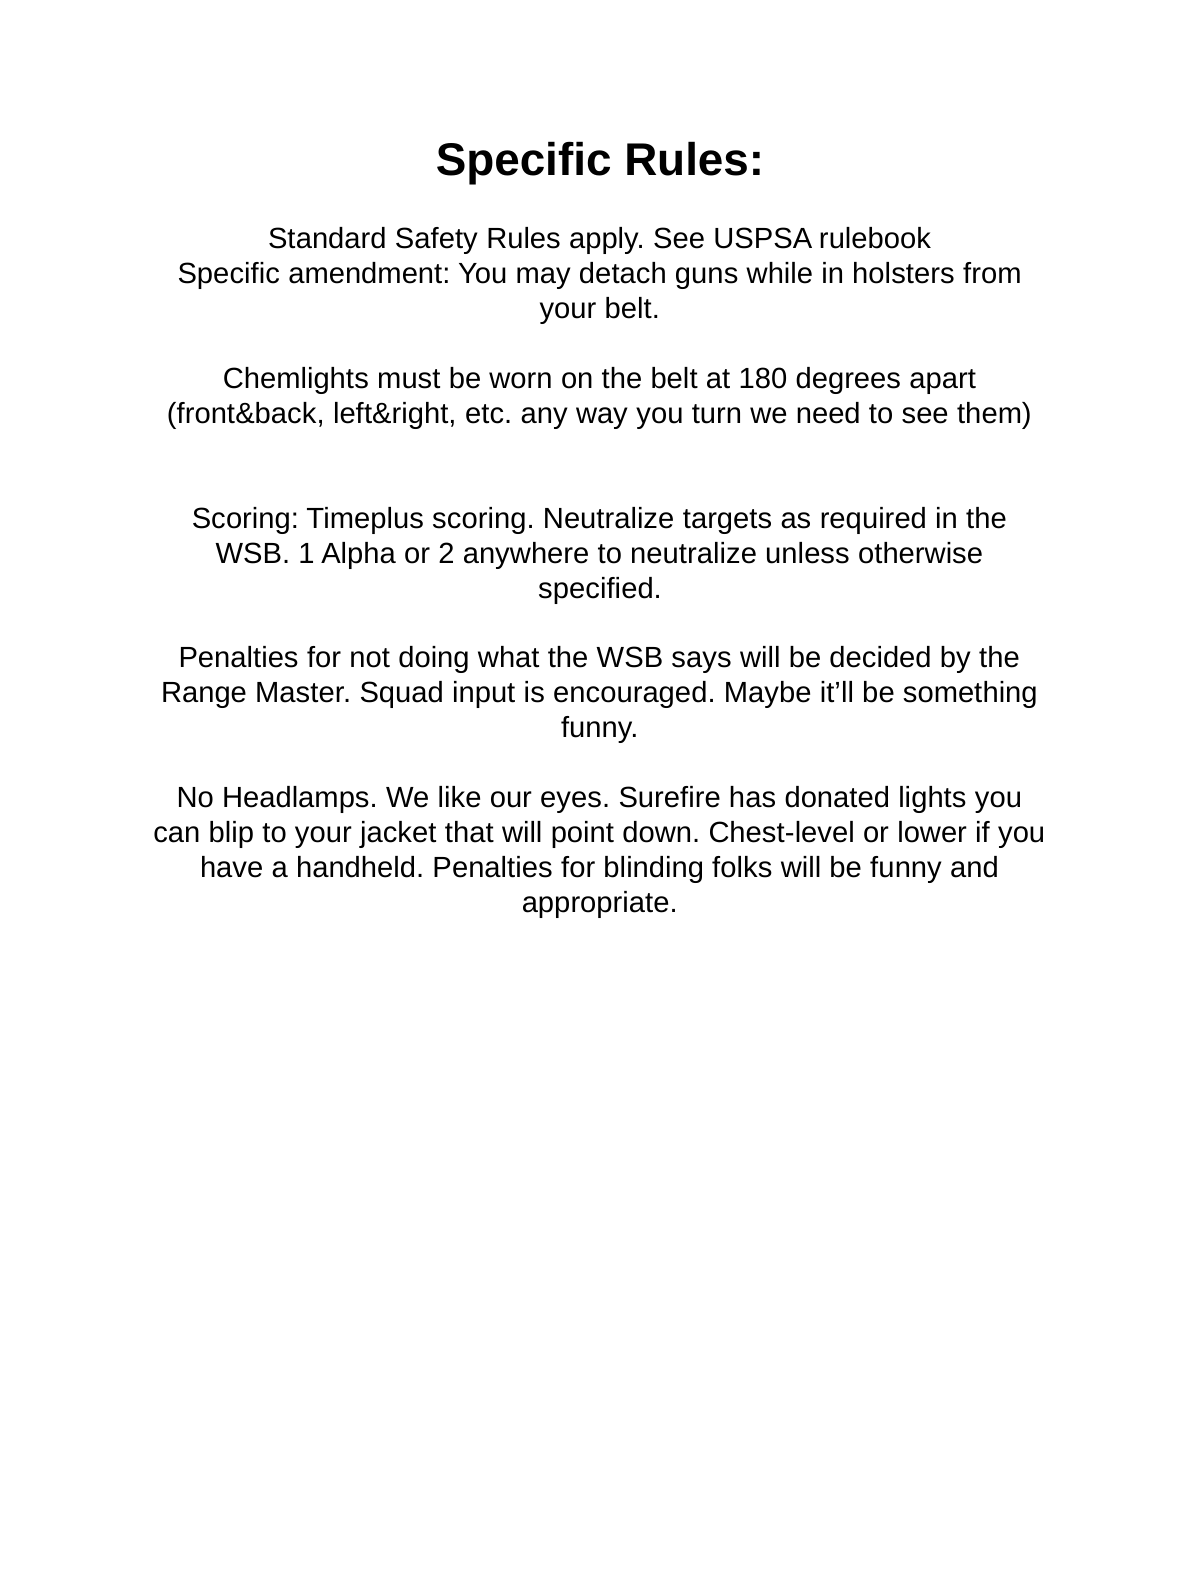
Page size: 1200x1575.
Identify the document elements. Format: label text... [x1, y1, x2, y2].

text_box Specific Rules: Standard Safety Rules apply. See USPSA rulebook Specific amendment: You may detach guns while in holsters from your belt. Chemlights must be worn on the belt at 180 degrees apart (front&back, left&right, etc. any way you turn we need to see them) Scoring: Timeplus scoring. Neutralize targets as required in the WSB. 1 Alpha or 2 anywhere to neutralize unless otherwise specified. Penalties for not doing what the WSB says will be decided by the Range Master. Squad input is encouraged. Maybe it’ll be something funny. No Headlamps. We like our eyes. Surefire has donated lights you can blip to your jacket that will point down. Chest-level or lower if you have a handheld. Penalties for blinding folks will be funny and appropriate. [137, 114, 1063, 1179]
